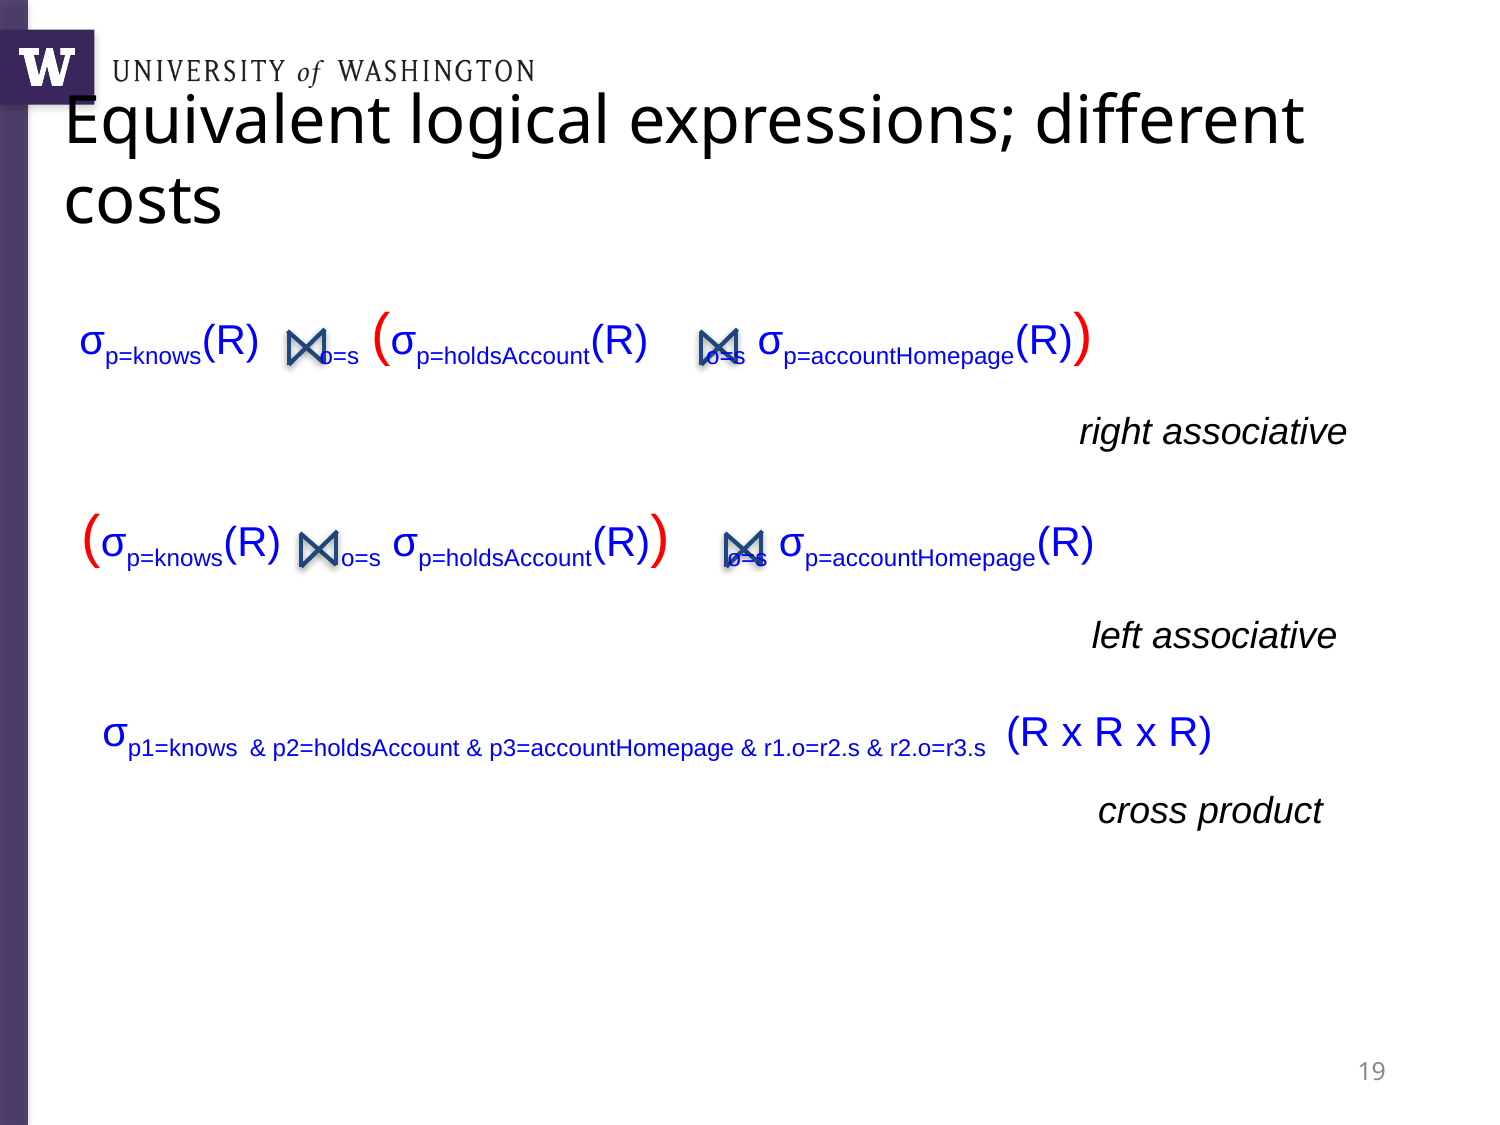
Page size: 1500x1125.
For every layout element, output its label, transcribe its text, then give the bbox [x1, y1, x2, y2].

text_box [299, 530, 338, 567]
title Equivalent logical expressions; different costs [48, 75, 1457, 238]
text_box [724, 530, 763, 567]
slide_number 19 [1051, 1042, 1402, 1103]
picture [112, 59, 534, 75]
text_box cross product [1083, 779, 1438, 839]
text_box right associative [1064, 399, 1419, 460]
text_box (σp=knows(R) o=s σp=holdsAccount(R)) o=s σp=accountHomepage(R) [66, 490, 1315, 579]
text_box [287, 328, 326, 365]
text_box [699, 328, 738, 365]
text_box σp=knows(R) o=s (σp=holdsAccount(R) o=s σp=accountHomepage(R)) [64, 288, 1313, 377]
text_box σp1=knows & p2=holdsAccount & p3=accountHomepage & r1.o=r2.s & r2.o=r3.s (R x R x R) [87, 696, 1500, 769]
picture [19, 48, 75, 86]
text_box left associative [1077, 604, 1432, 664]
